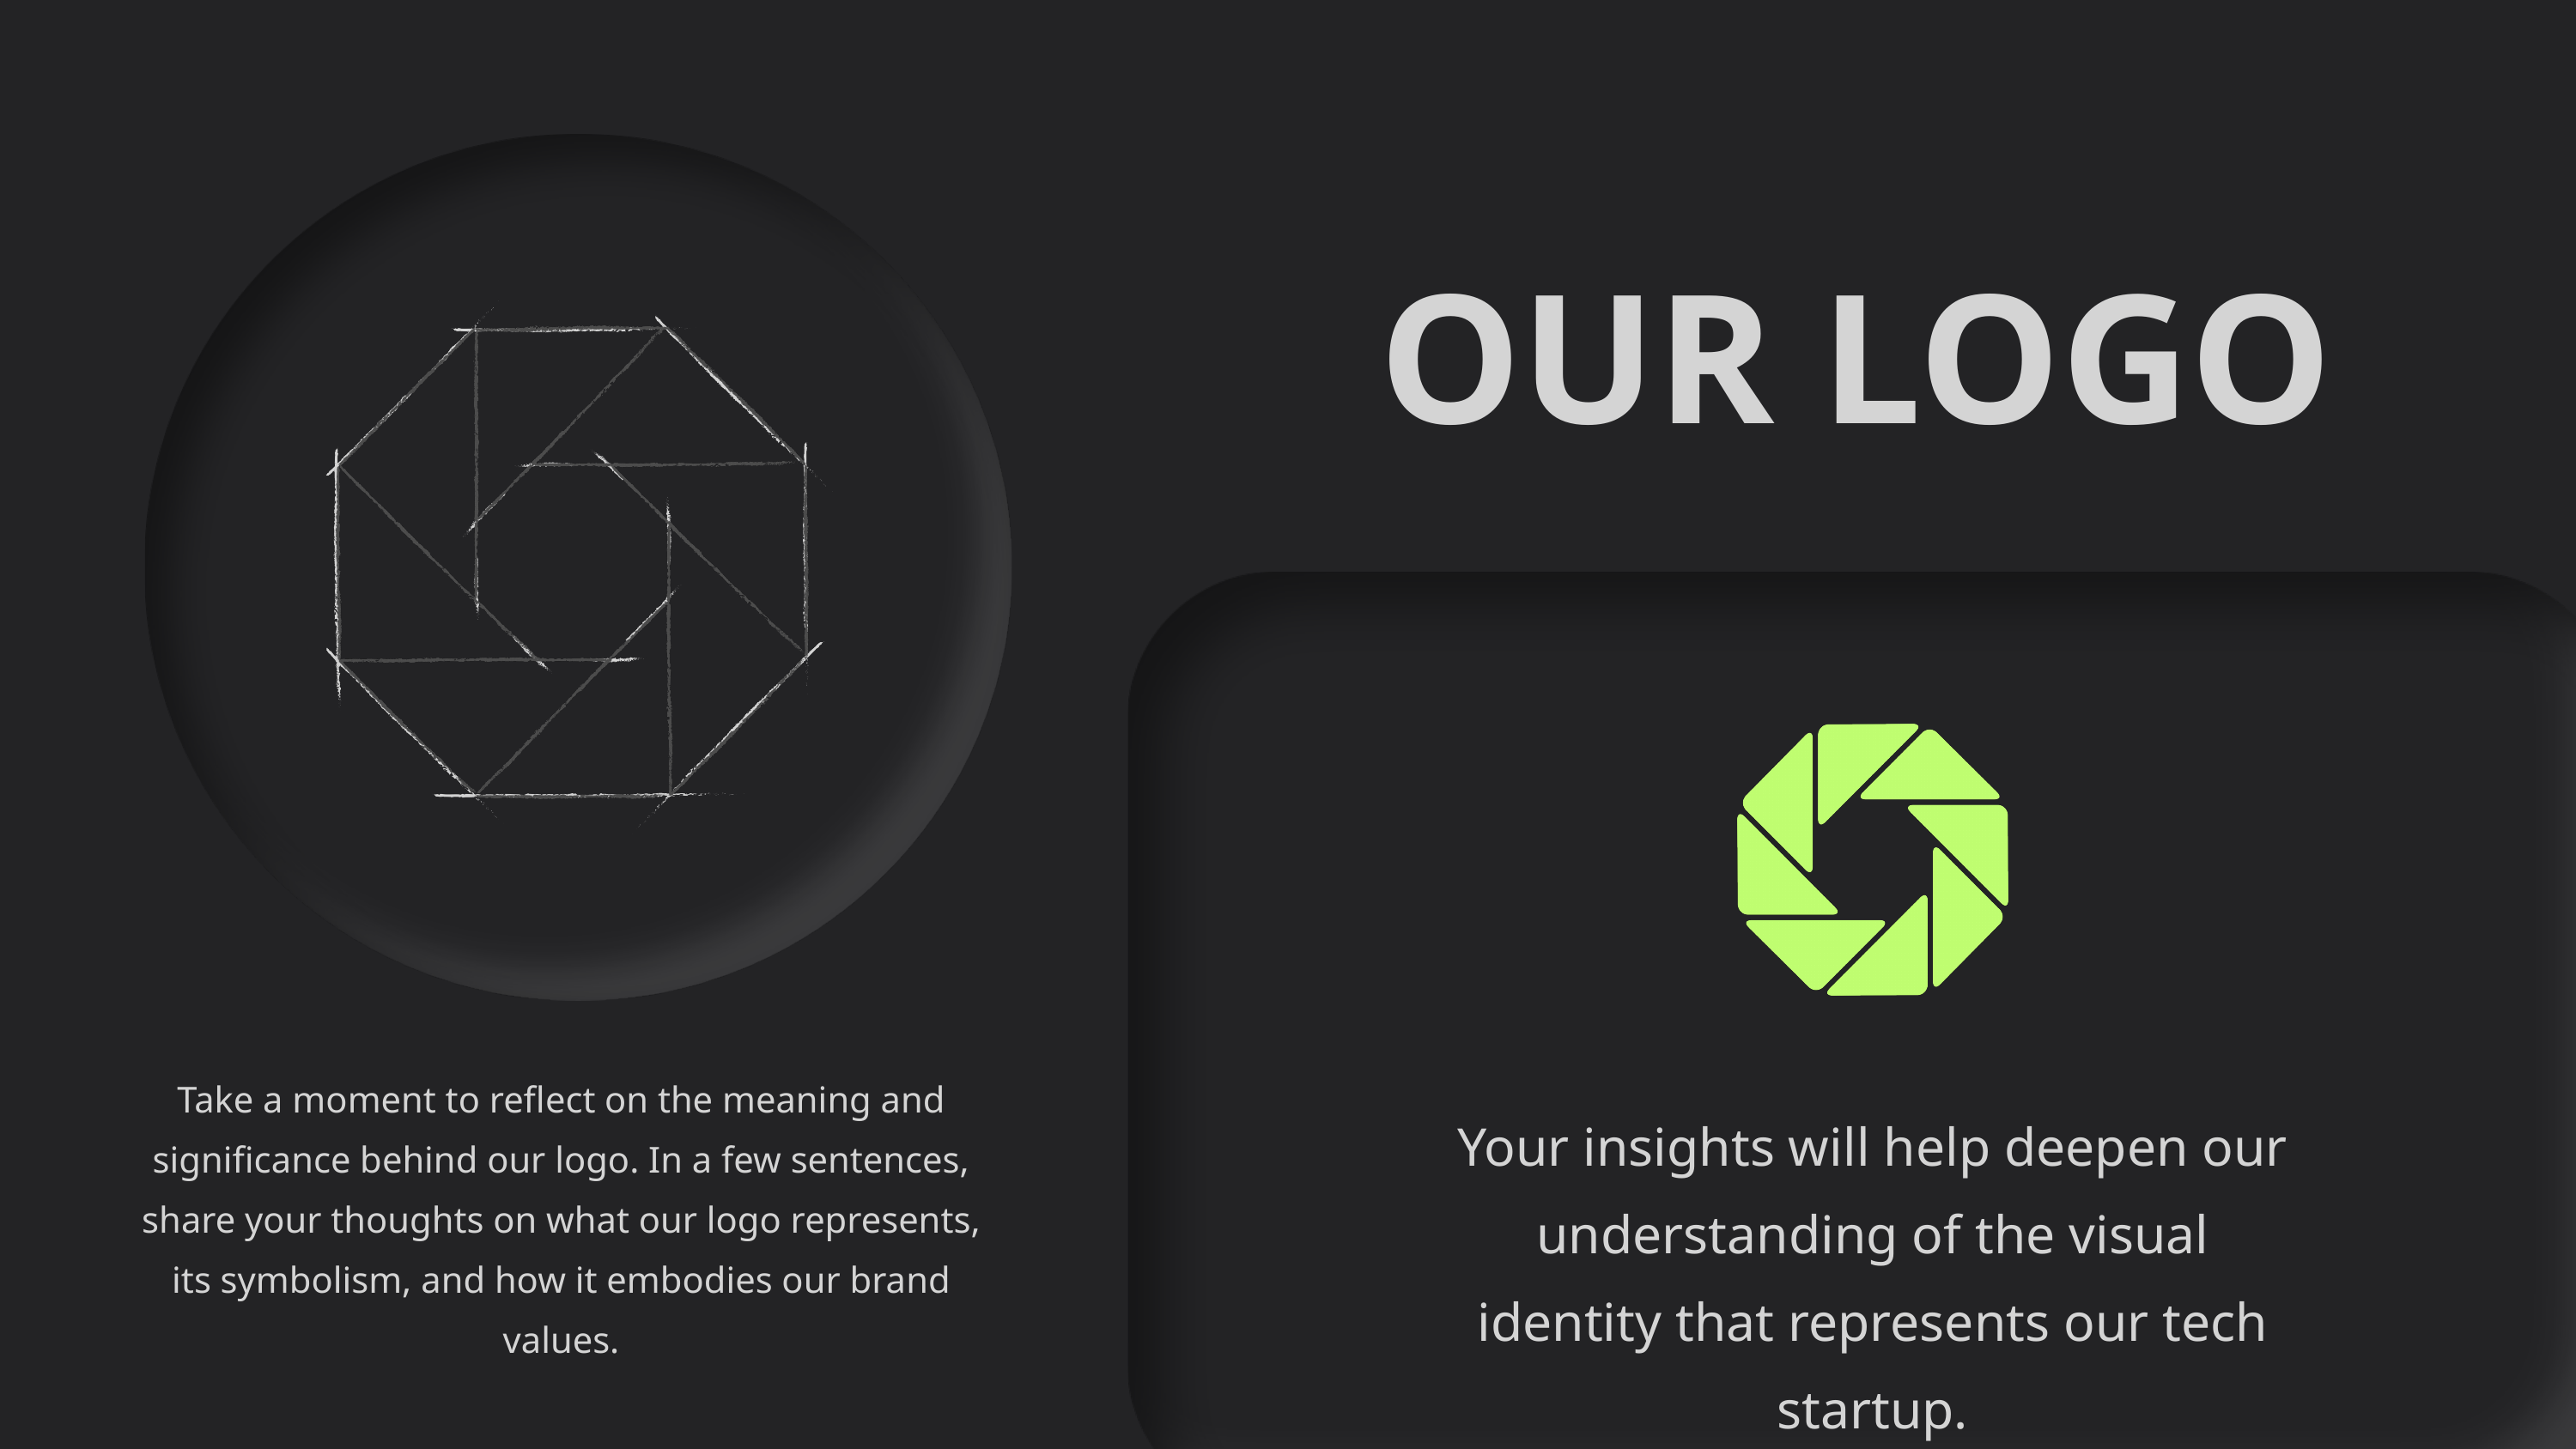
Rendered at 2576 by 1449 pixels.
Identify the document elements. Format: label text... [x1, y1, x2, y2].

text_box OUR LOGO [1358, 193, 2354, 460]
text_box Take a moment to reflect on the meaning and significance behind our logo. In a few sentences, share your thoughts on what our logo represents, its symbolism, and how it embodies our brand values. [137, 1059, 986, 1361]
text_box [144, 134, 1013, 1001]
text_box [1737, 724, 2008, 996]
text_box Your insights will help deepen our understanding of the visual identity that represents our tech startup. [1452, 1088, 2293, 1440]
text_box [1127, 572, 2576, 1449]
text_box [325, 300, 833, 834]
